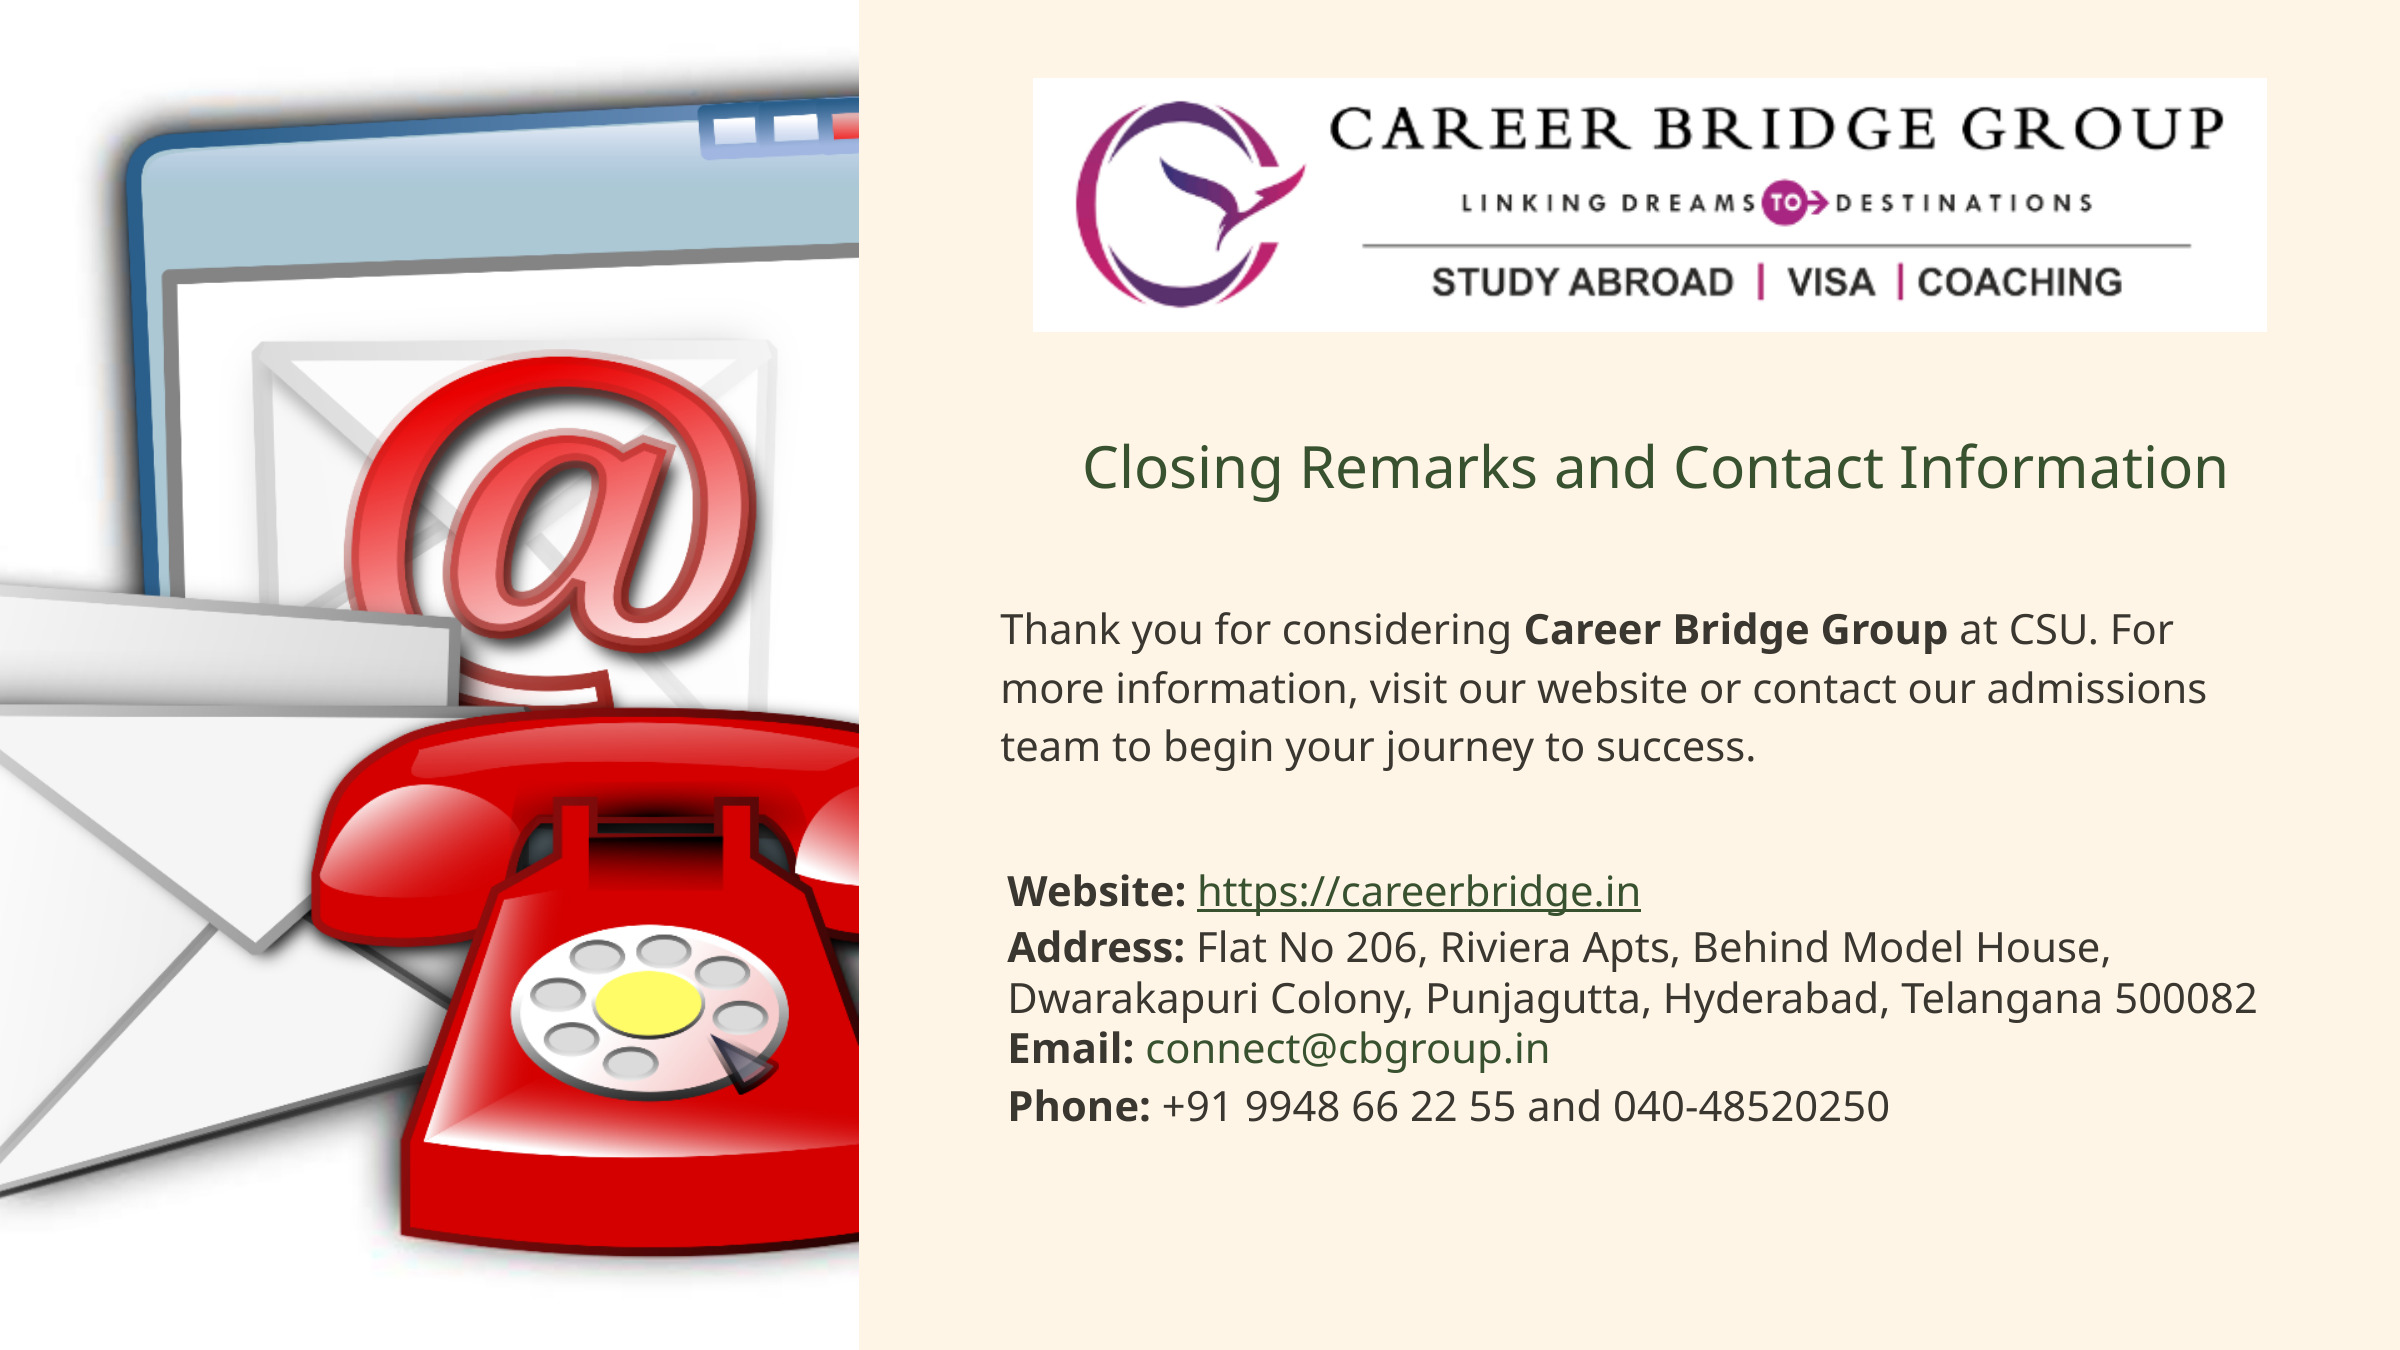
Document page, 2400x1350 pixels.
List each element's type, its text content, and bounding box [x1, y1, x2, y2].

text_box Thank you for considering Career Bridge Group at CSU. For more information, visit our website or contact our admissions team to begin your journey to success. [985, 587, 2267, 763]
picture [0, 0, 859, 1350]
text_box Closing Remarks and Contact Information [1067, 424, 2145, 493]
text_box Website: https://careerbridge.in Address: Flat No 206, Riviera Apts, Behind Model House, Dwarakapuri Colony, Punjagutta, Hyderabad, Telangana 500082 Email: connect@cbgroup.in Phone: +91 9948 66 22 55 and 040-48520250 [992, 856, 2353, 1149]
text_box [859, 0, 2400, 1350]
picture [1033, 78, 2267, 332]
